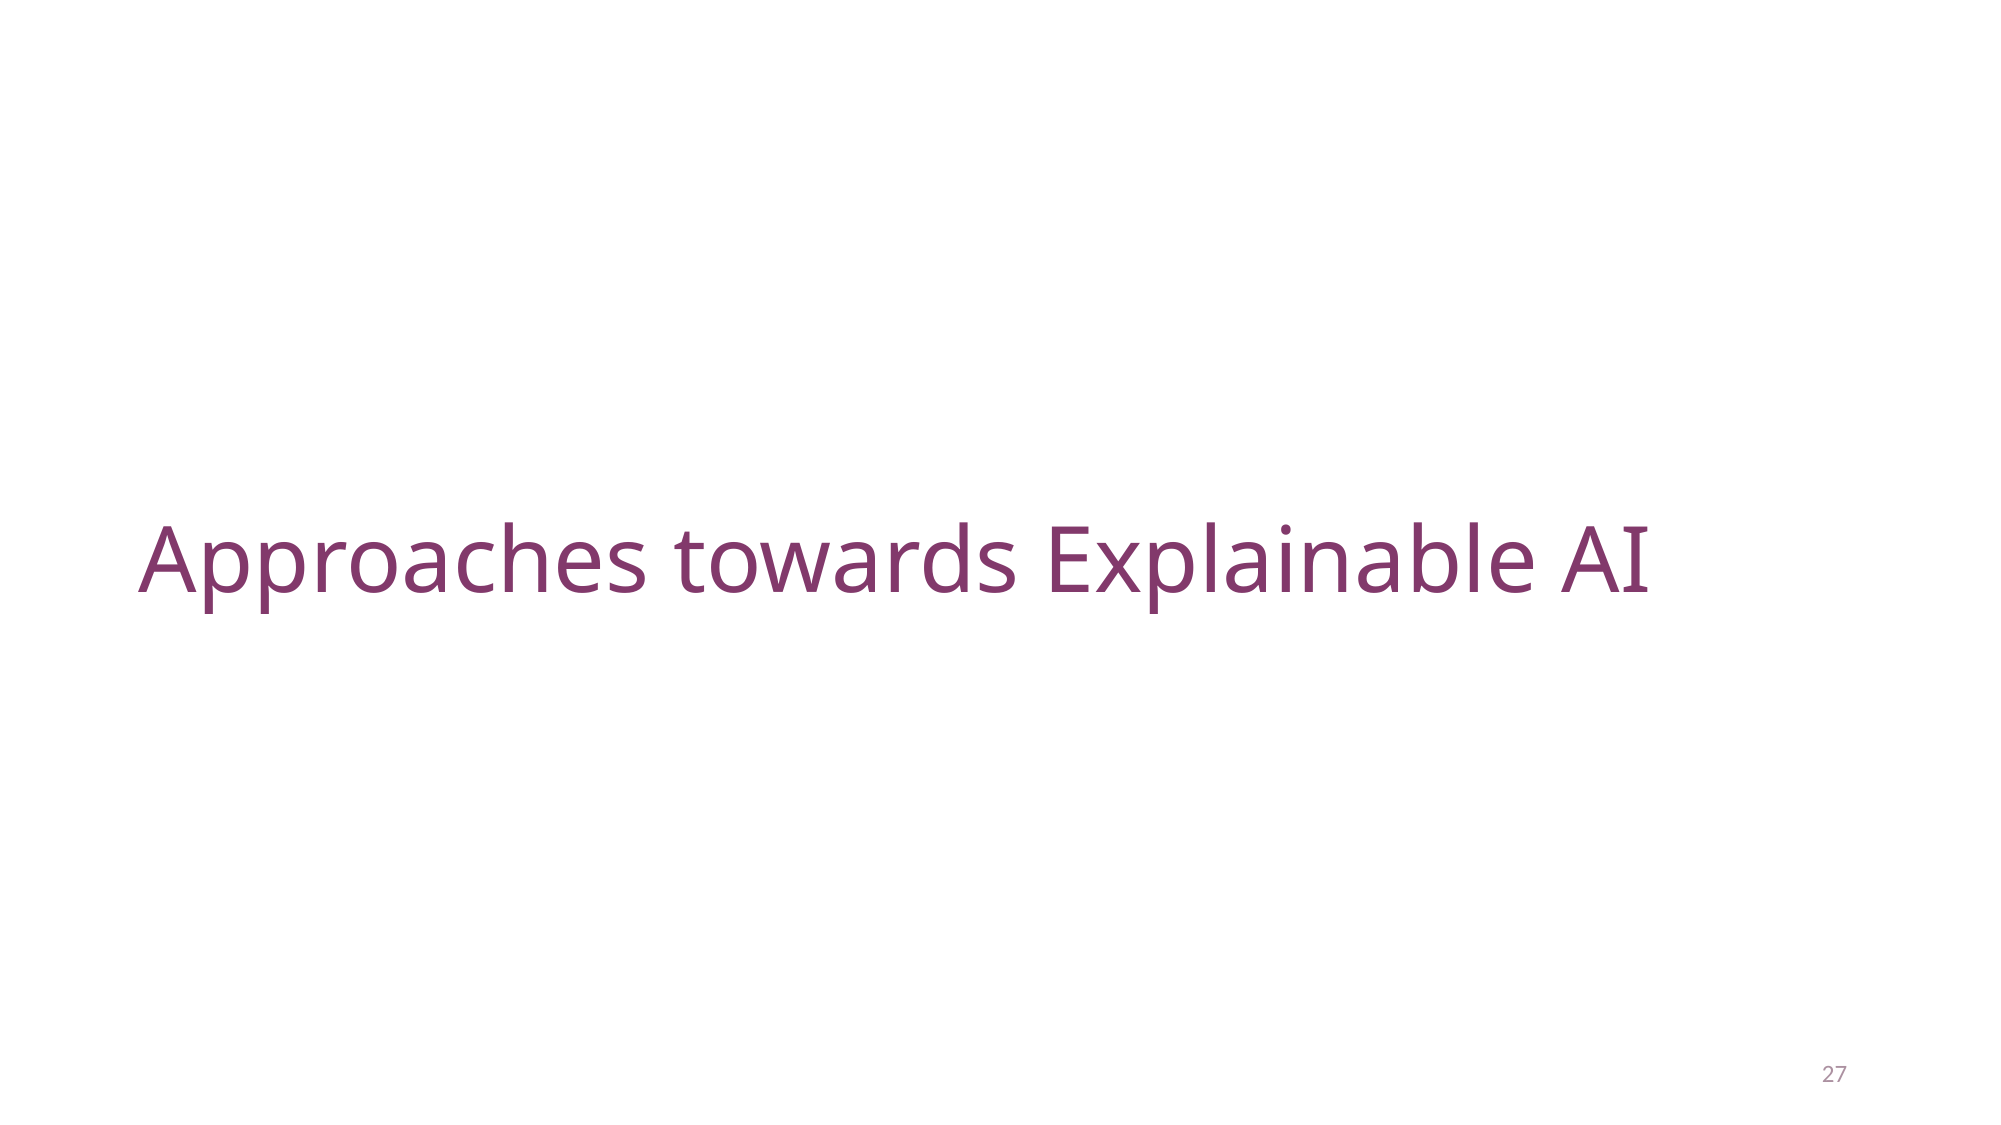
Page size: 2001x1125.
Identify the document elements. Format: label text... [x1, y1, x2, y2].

title Approaches towards Explainable AI [123, 453, 1849, 672]
slide_number 27 [1412, 1042, 1863, 1103]
